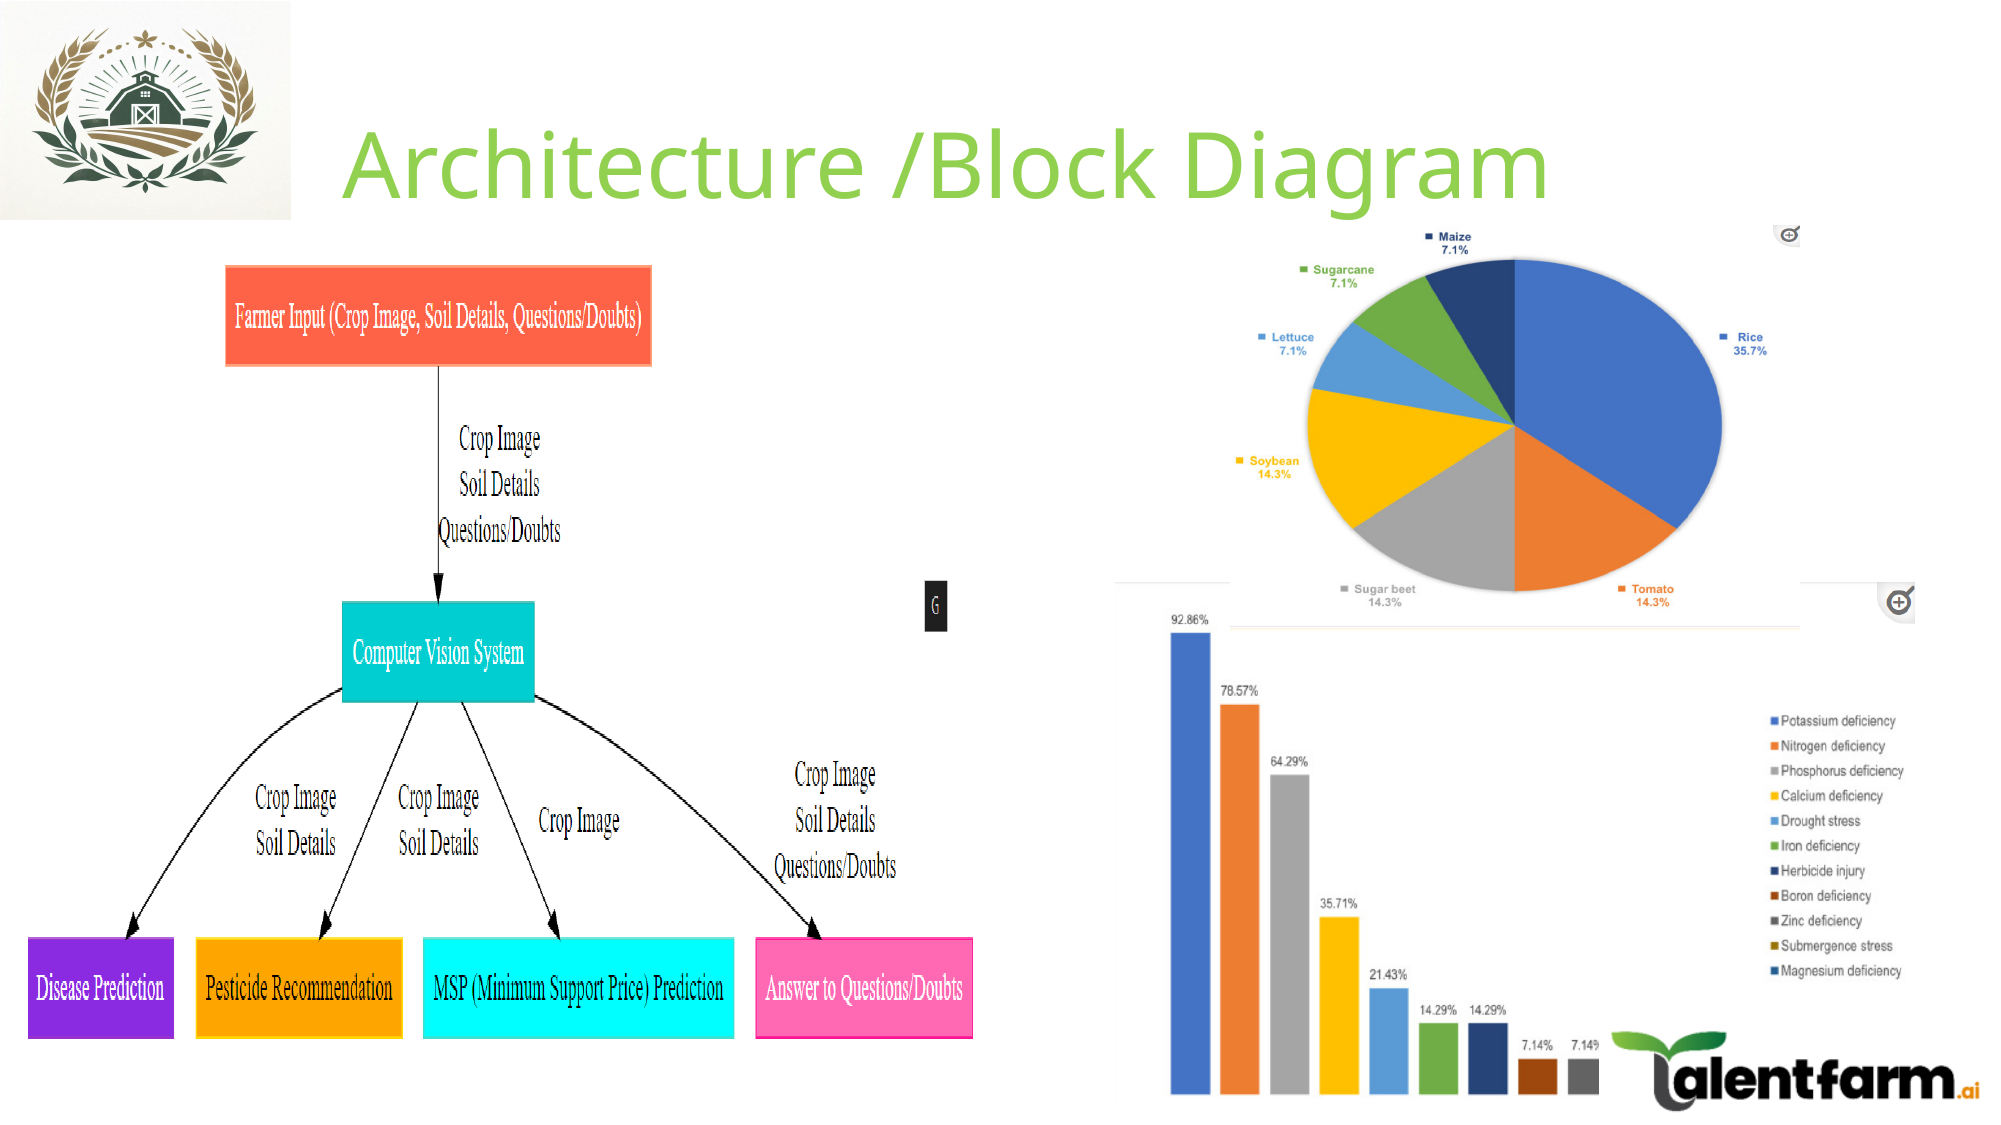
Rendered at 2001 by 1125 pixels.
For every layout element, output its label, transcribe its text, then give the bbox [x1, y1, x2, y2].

picture [1599, 1010, 2000, 1120]
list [1115, 582, 1915, 1106]
title Architecture /Block Diagram [137, 59, 1863, 278]
picture [0, 1, 291, 220]
picture [28, 241, 1000, 1089]
picture [1230, 225, 1800, 632]
